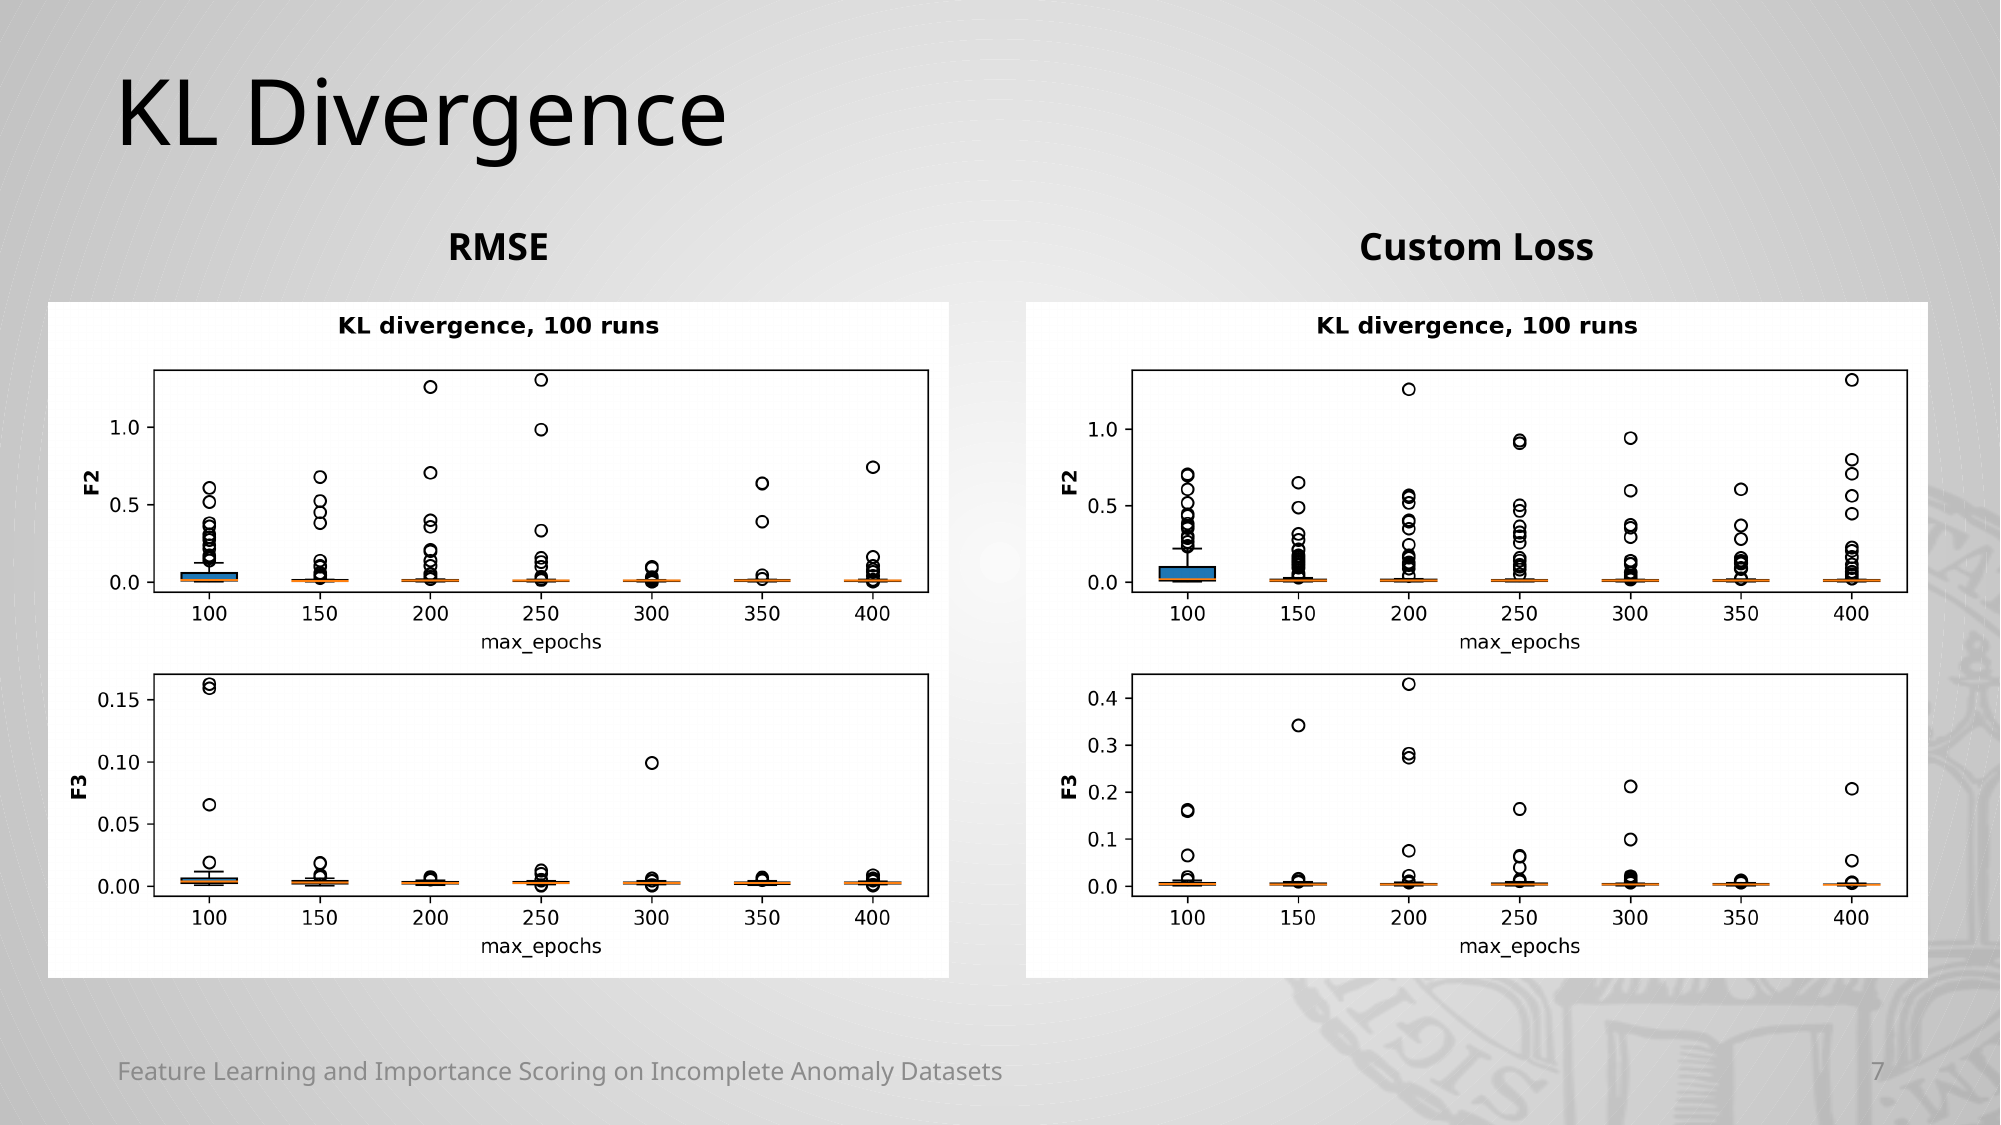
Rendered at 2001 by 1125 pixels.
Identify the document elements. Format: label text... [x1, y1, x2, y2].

picture [47, 302, 949, 979]
picture [1026, 302, 2000, 1125]
text_box RMSE [432, 215, 564, 276]
title KL Divergence [99, 45, 1900, 173]
slide_number 7 [1582, 1042, 1900, 1103]
footer Feature Learning and Importance Scoring on Incomplete Anomaly Datasets [102, 1042, 1552, 1103]
text_box Custom Loss [1344, 215, 1610, 276]
